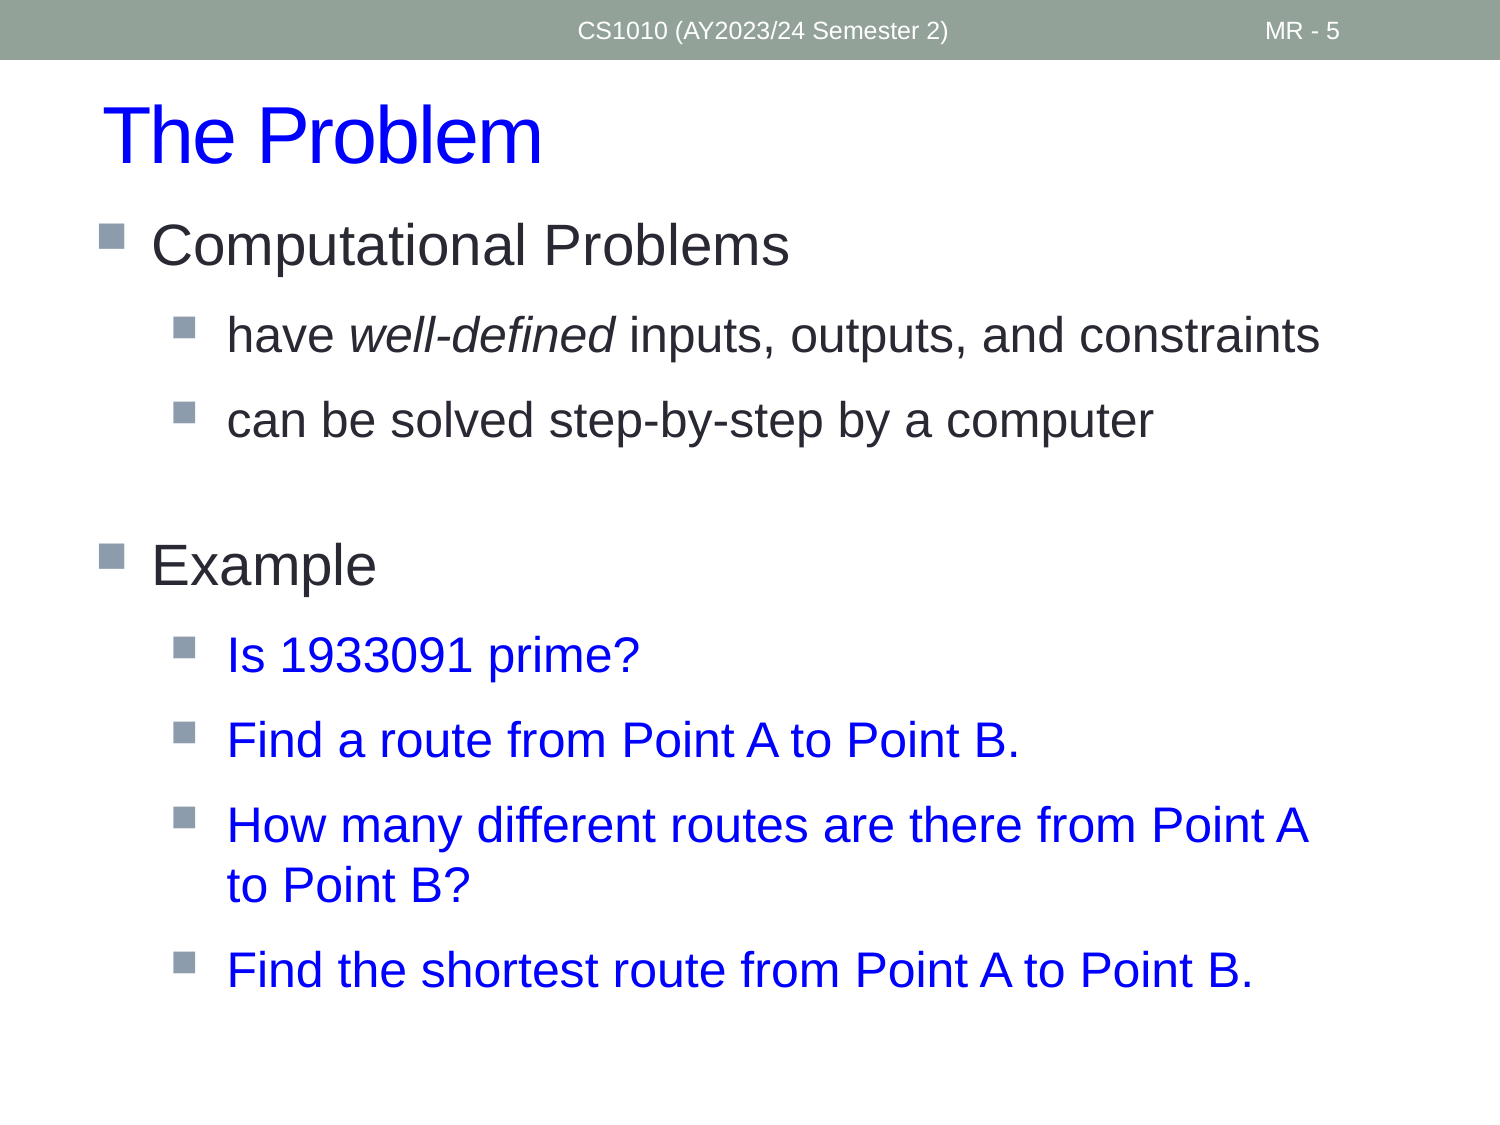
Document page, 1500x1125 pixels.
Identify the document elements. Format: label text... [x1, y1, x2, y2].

text_box Computational Problems have well-defined inputs, outputs, and constraints can be solved step-by-step by a computer Example Is 1933091 prime? Find a route from Point A to Point B. How many different routes are there from Point A to Point B? Find the shortest route from Point A to Point B. [80, 200, 1375, 600]
title The Problem [87, 75, 1425, 188]
footer CS1010 (AY2023/24 Semester 2) [562, 3, 1238, 57]
slide_number MR - 5 [1250, 3, 1425, 57]
